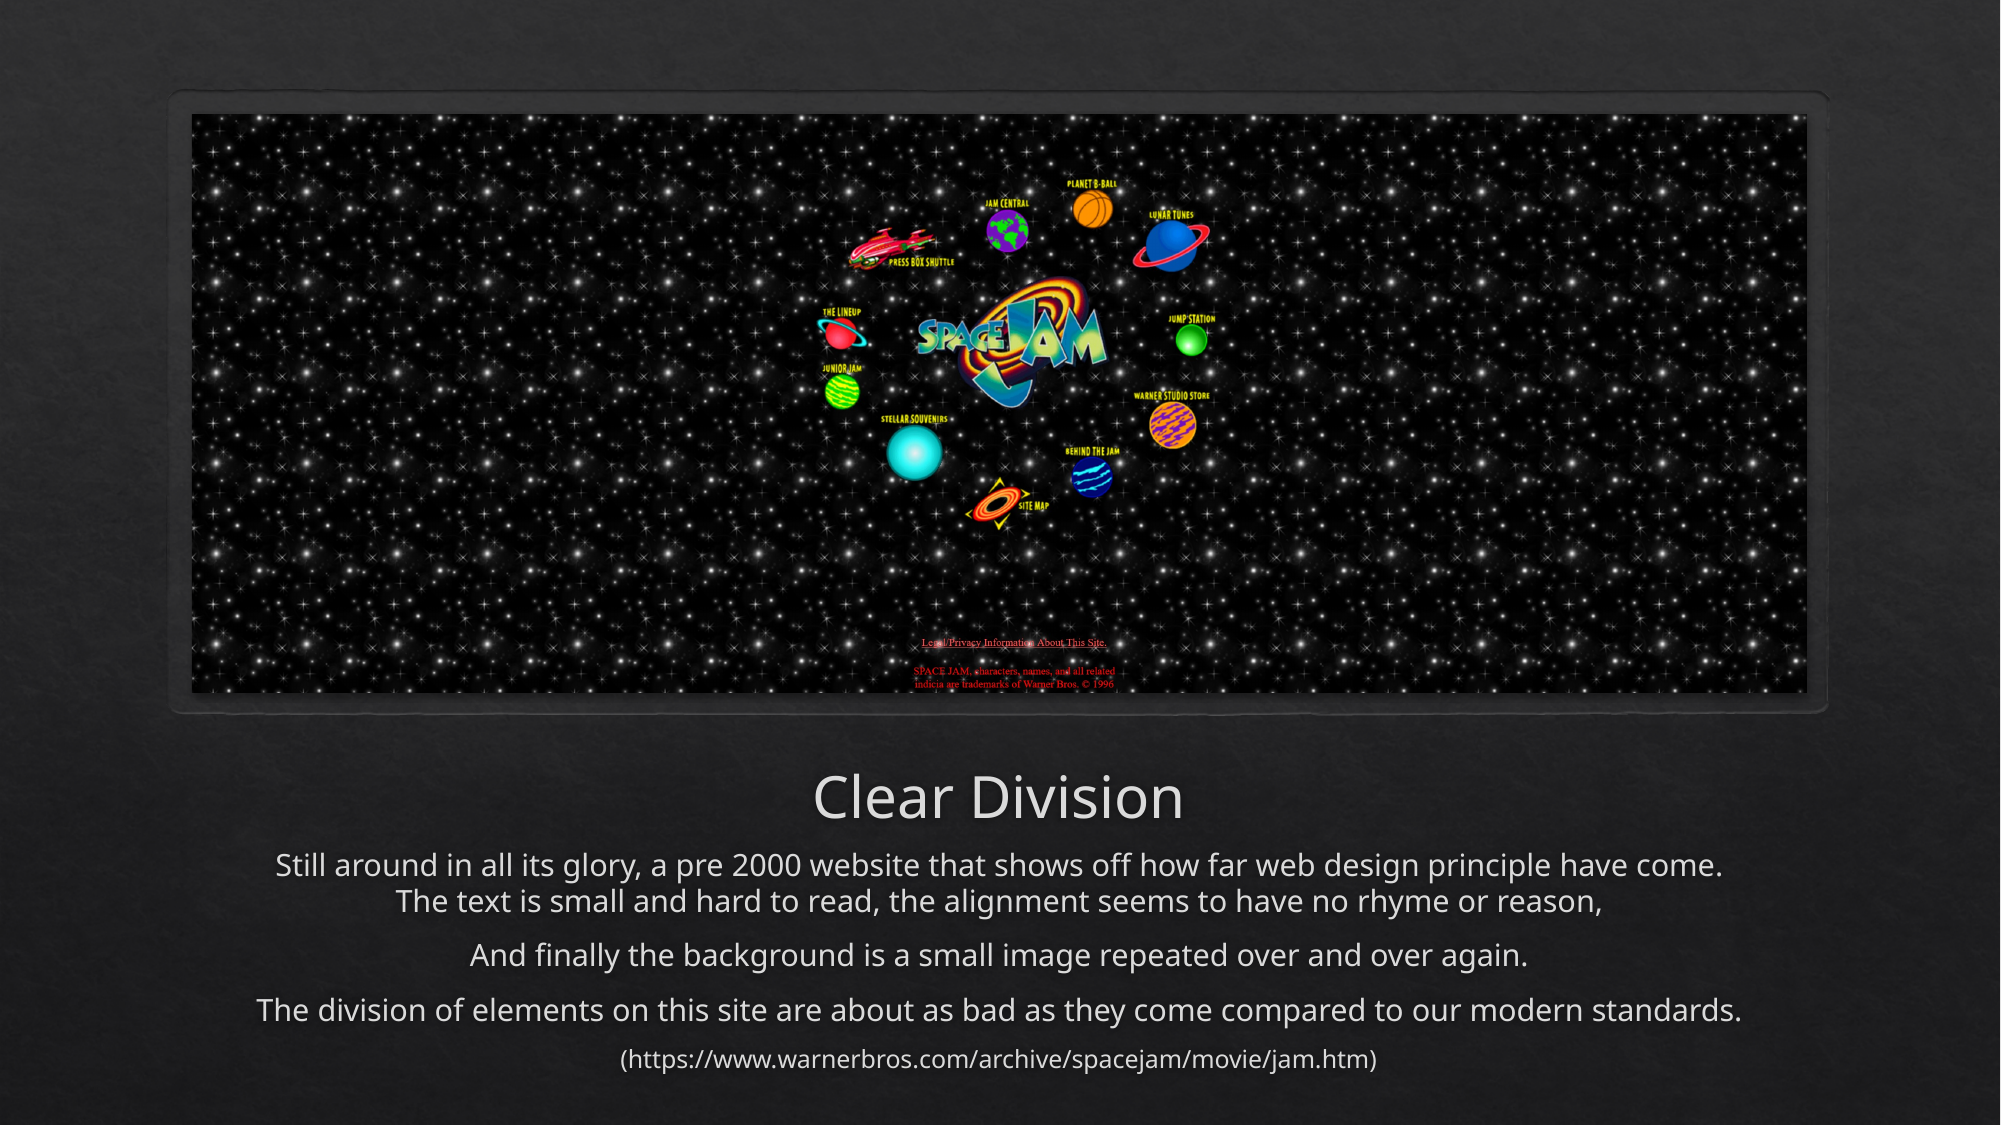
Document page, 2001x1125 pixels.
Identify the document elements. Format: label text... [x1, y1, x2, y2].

title Clear Division [149, 748, 1849, 833]
picture [166, 89, 1830, 716]
list Still around in all its glory, a pre 2000 website that shows off how far web design principle have come. The text is small and hard to read, the alignment seems to have no rhyme or reason, And finally the background is a small image repeated over and over again. The division of elements on this site are about as bad as they come compared to our modern standards. (https://www.warnerbros.com/archive/spacejam/movie/jam.htm) [149, 838, 1849, 1082]
